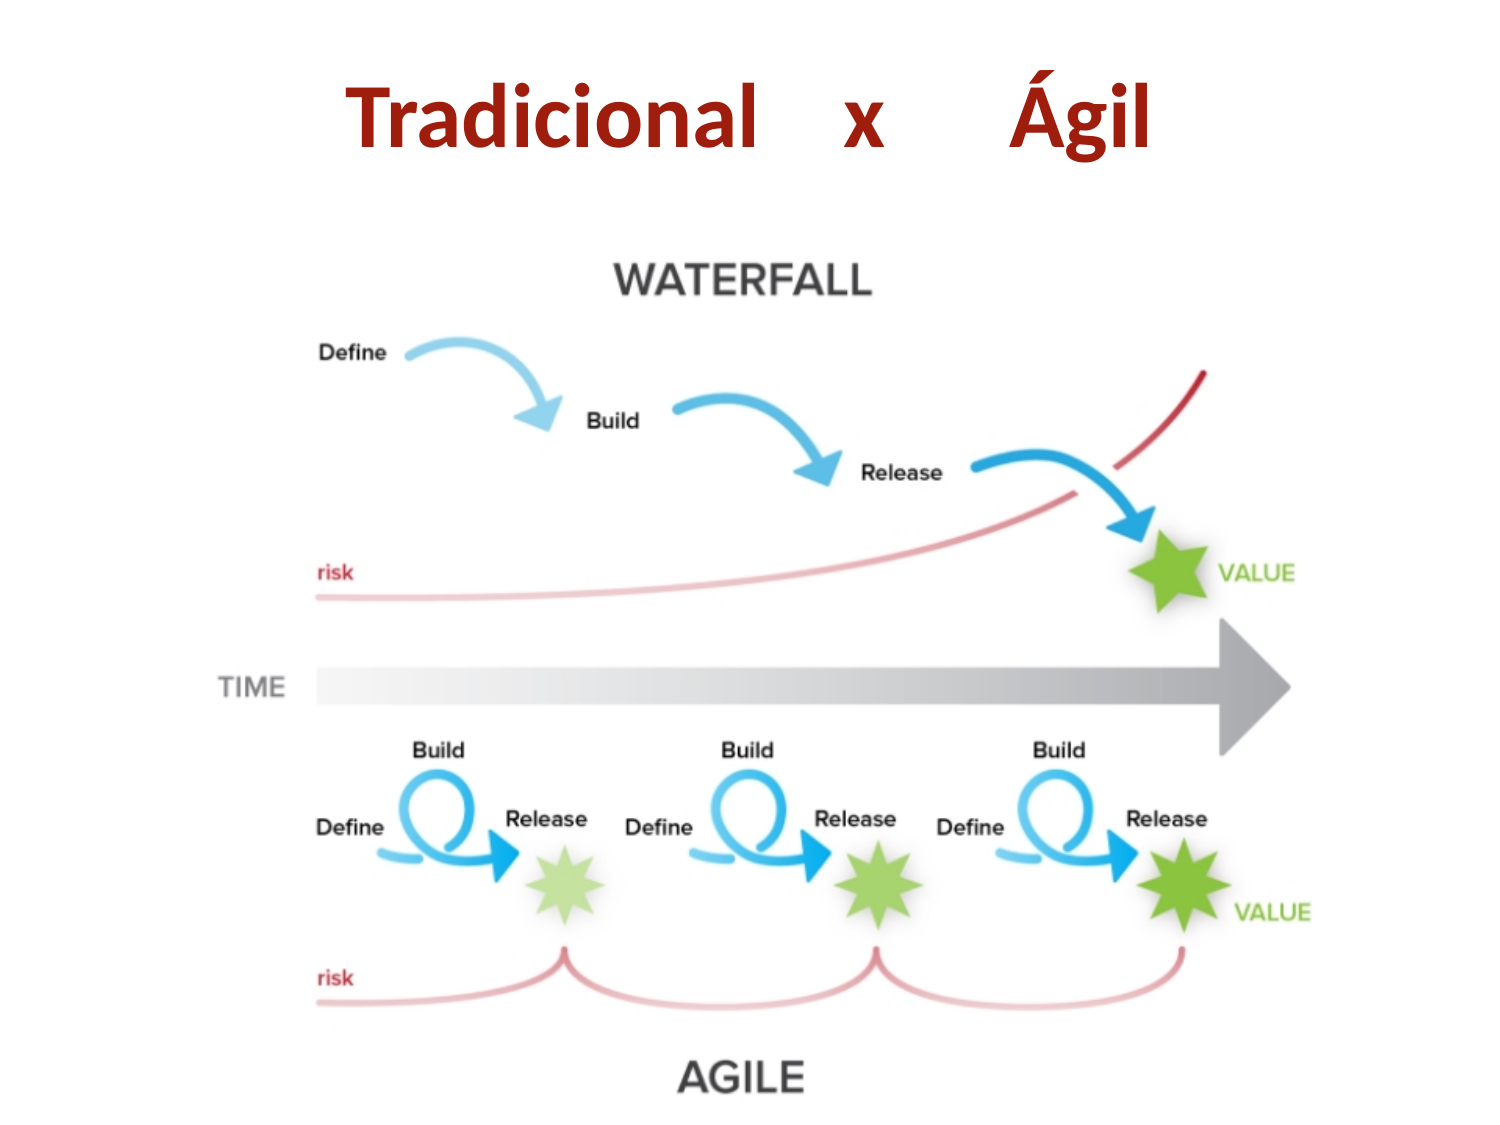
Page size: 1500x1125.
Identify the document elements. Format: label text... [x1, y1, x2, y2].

picture [161, 229, 1351, 1125]
text_box Tradicional x Ágil [0, 17, 1500, 205]
